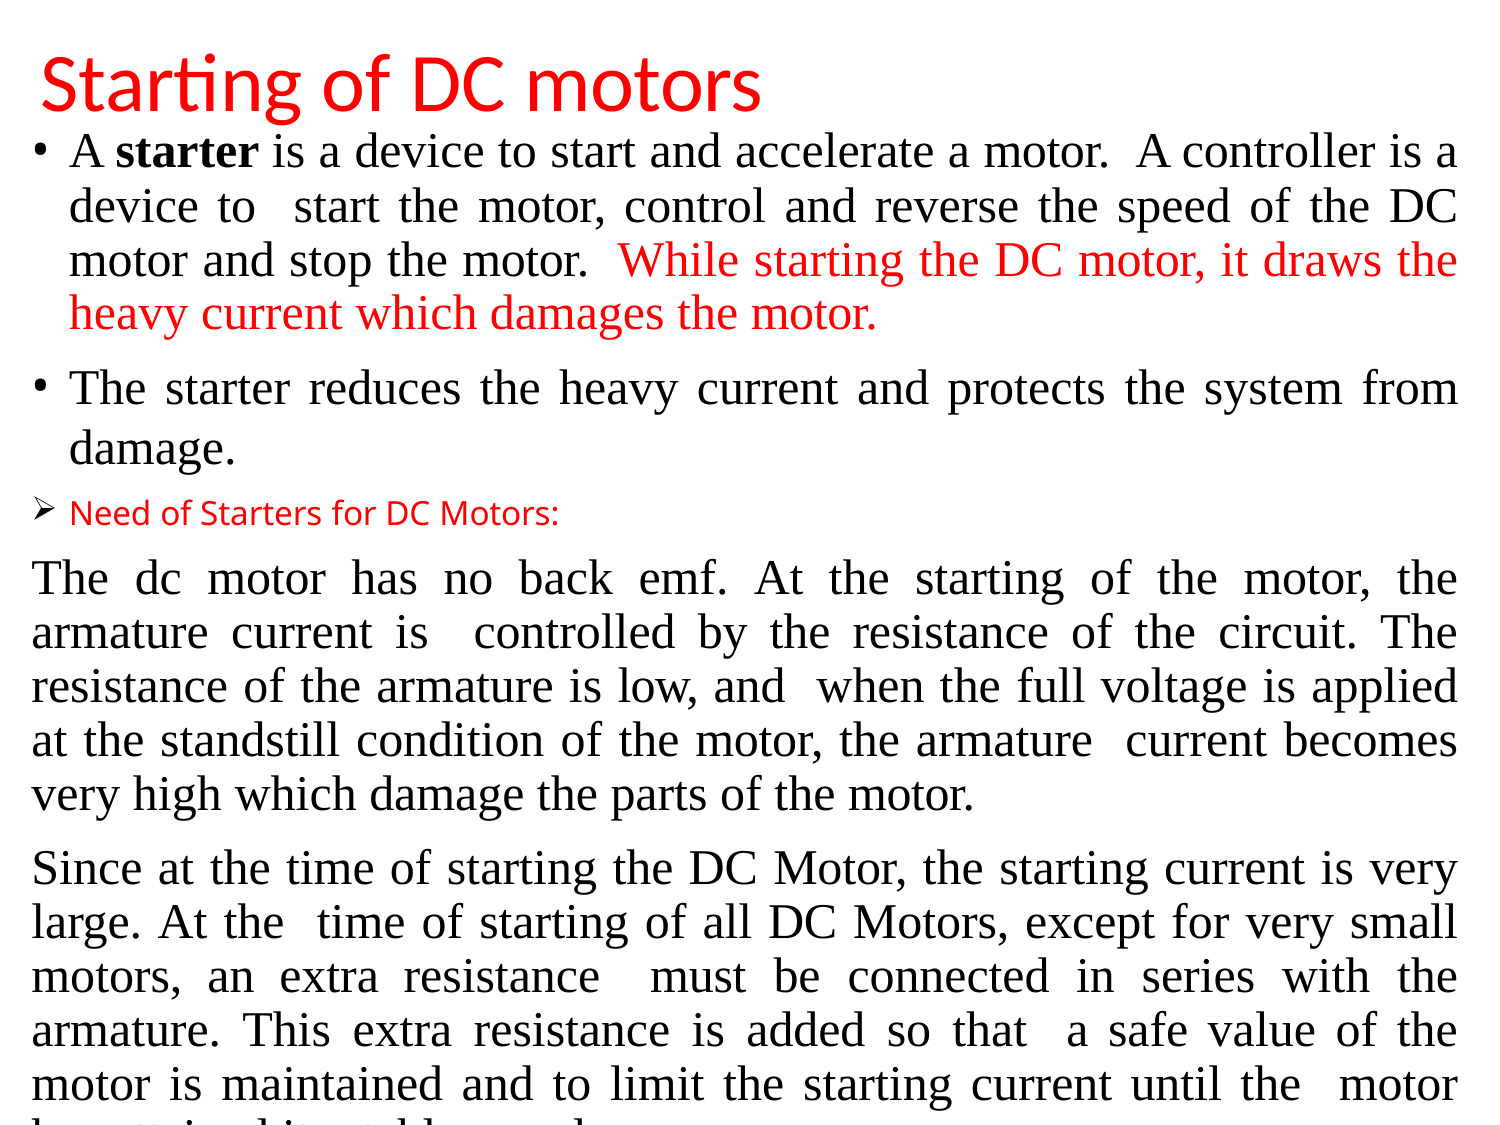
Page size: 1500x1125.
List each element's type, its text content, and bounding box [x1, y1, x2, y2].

title Starting of DC motors [32, 0, 770, 115]
text_box A starter is a device to start and accelerate a motor. A controller is a device to start the motor, control and reverse the speed of the DC motor and stop the motor. While starting the DC motor, it draws the heavy current which damages the motor. The starter reduces the heavy current and protects the system from damage. Need of Starters for DC Motors: The dc motor has no back emf. At the starting of the motor, the armature current is controlled by the resistance of the circuit. The resistance of the armature is low, and when the full voltage is applied at the standstill condition of the motor, the armature current becomes very high which damage the parts of the motor. Since at the time of starting the DC Motor, the starting current is very large. At the time of starting of all DC Motors, except for very small motors, an extra resistance must be connected in series with the armature. This extra resistance is added so that a safe value of the motor is maintained and to limit the starting current until the motor has attained its stable speed. [29, 115, 1459, 1125]
